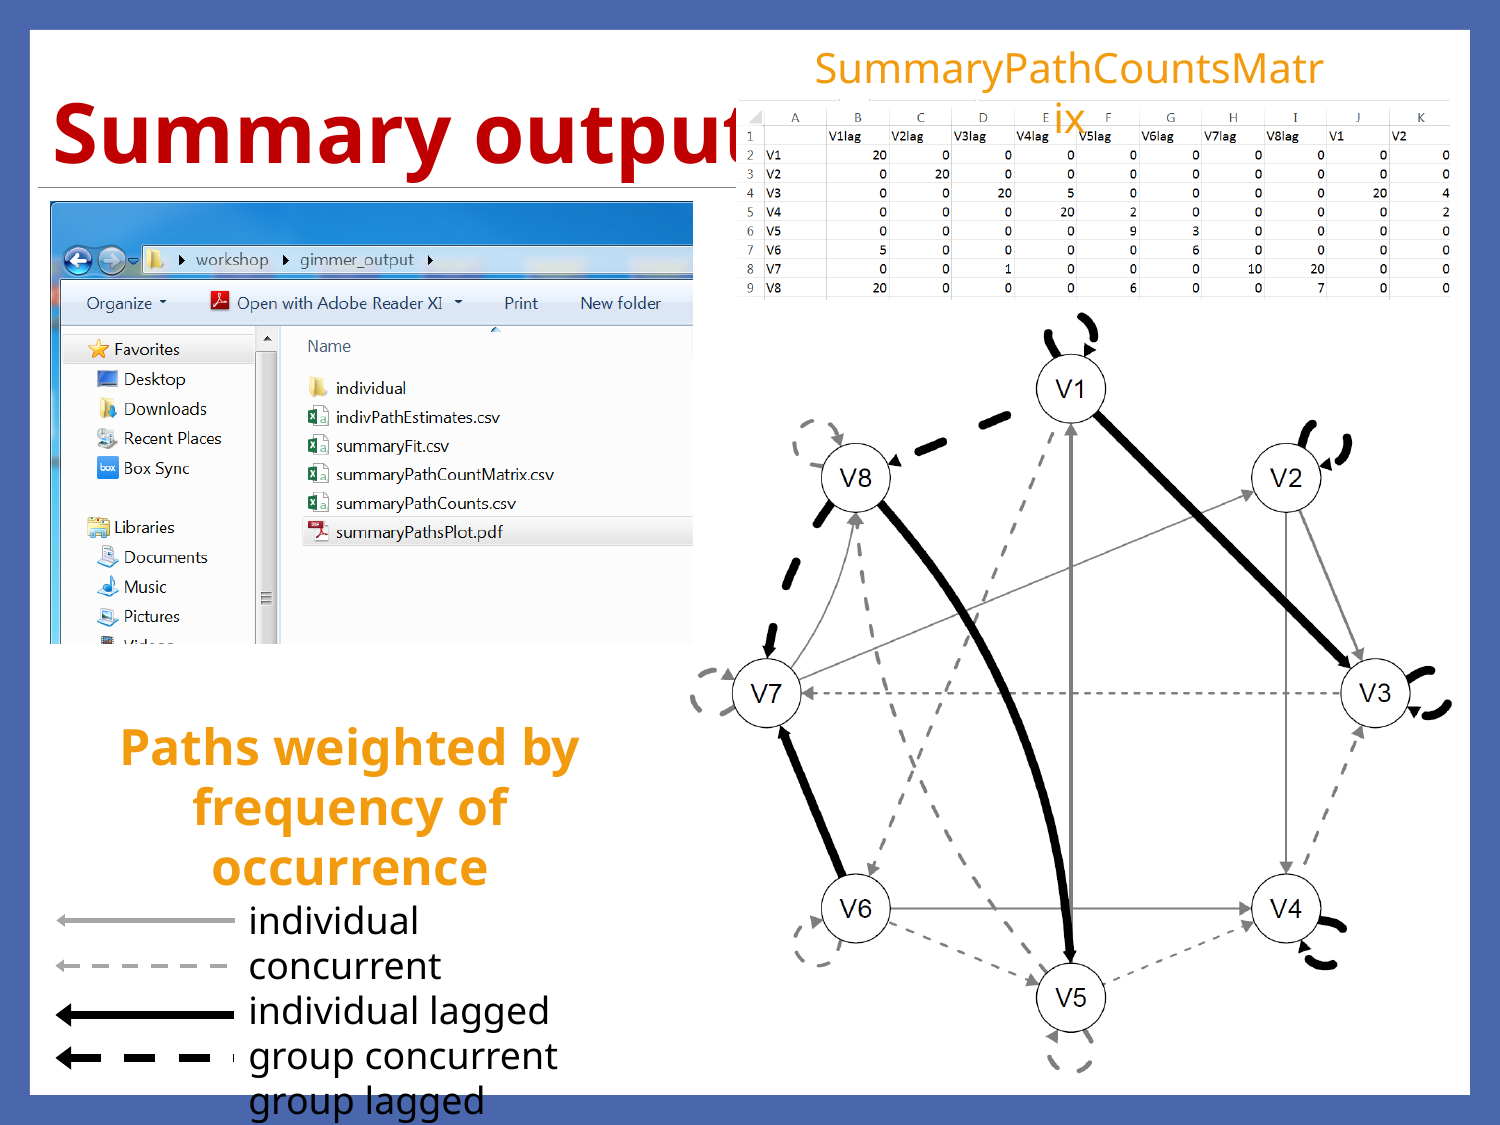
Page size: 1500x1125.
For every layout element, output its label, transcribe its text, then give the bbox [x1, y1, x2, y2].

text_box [55, 889, 594, 1087]
picture [49, 201, 1465, 1088]
text_box Paths weighted by frequency of occurrence [75, 707, 625, 903]
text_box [735, 33, 1451, 301]
title Summary output [37, 24, 1488, 248]
